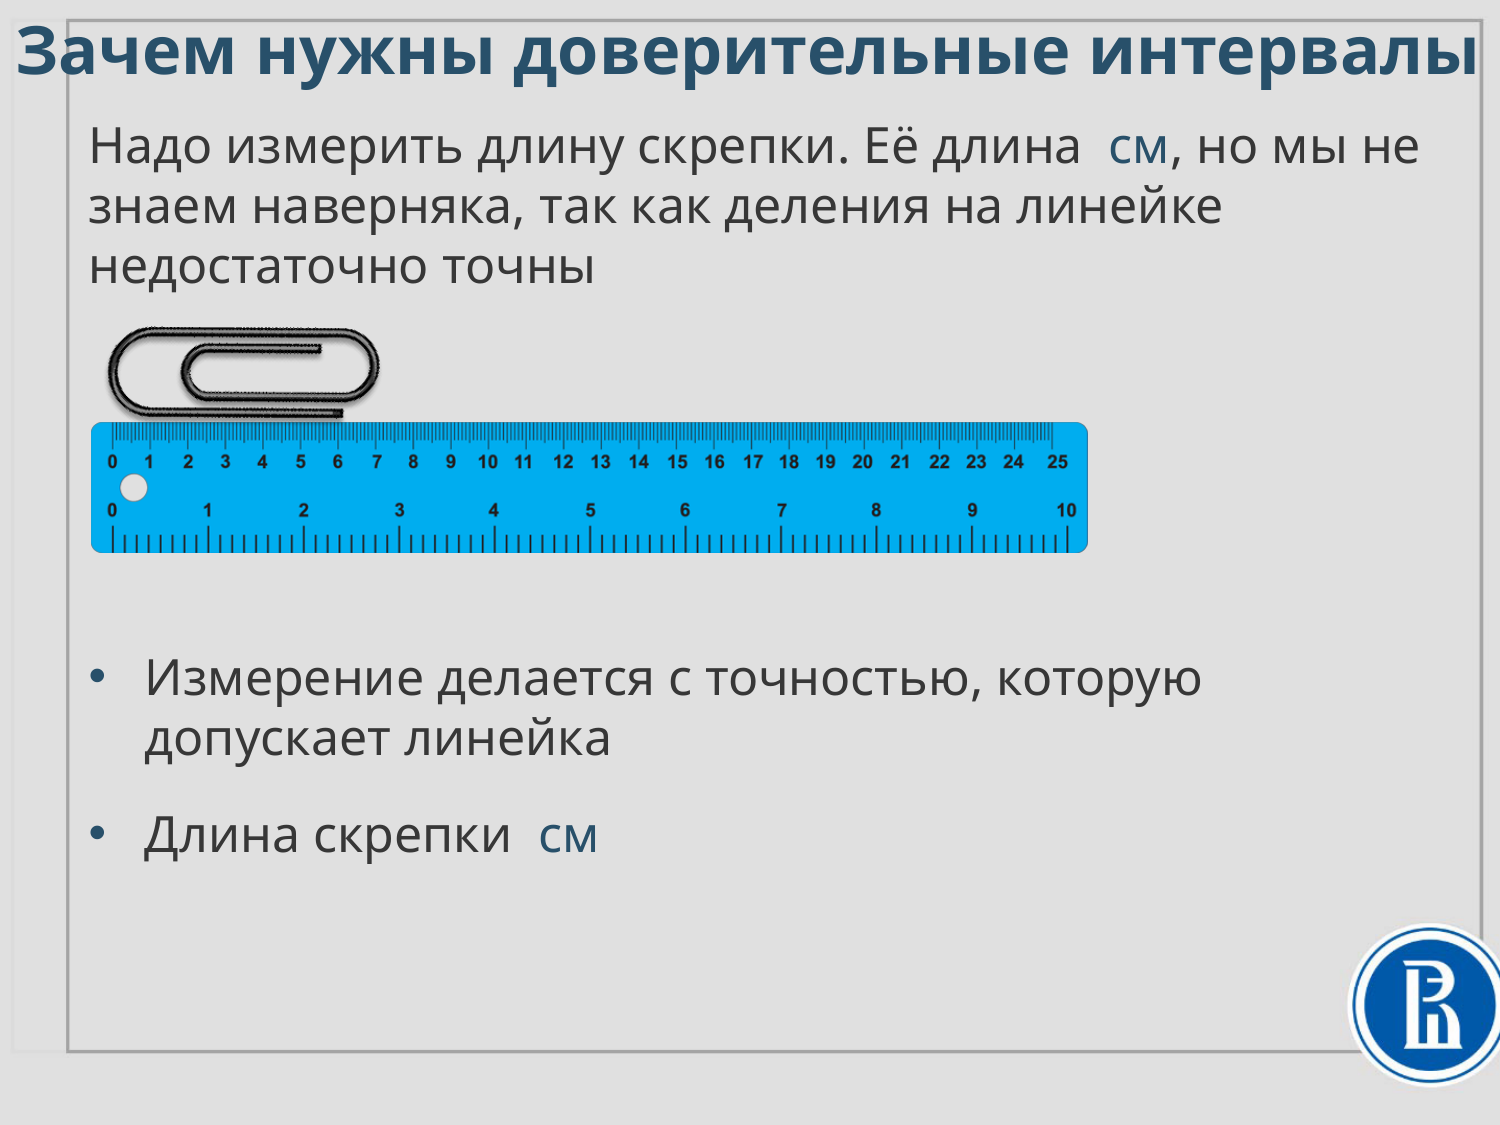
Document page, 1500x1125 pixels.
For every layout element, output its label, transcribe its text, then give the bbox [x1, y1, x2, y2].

picture [0, 102, 1500, 1125]
title Зачем нужны доверительные интервалы [0, 0, 1500, 102]
